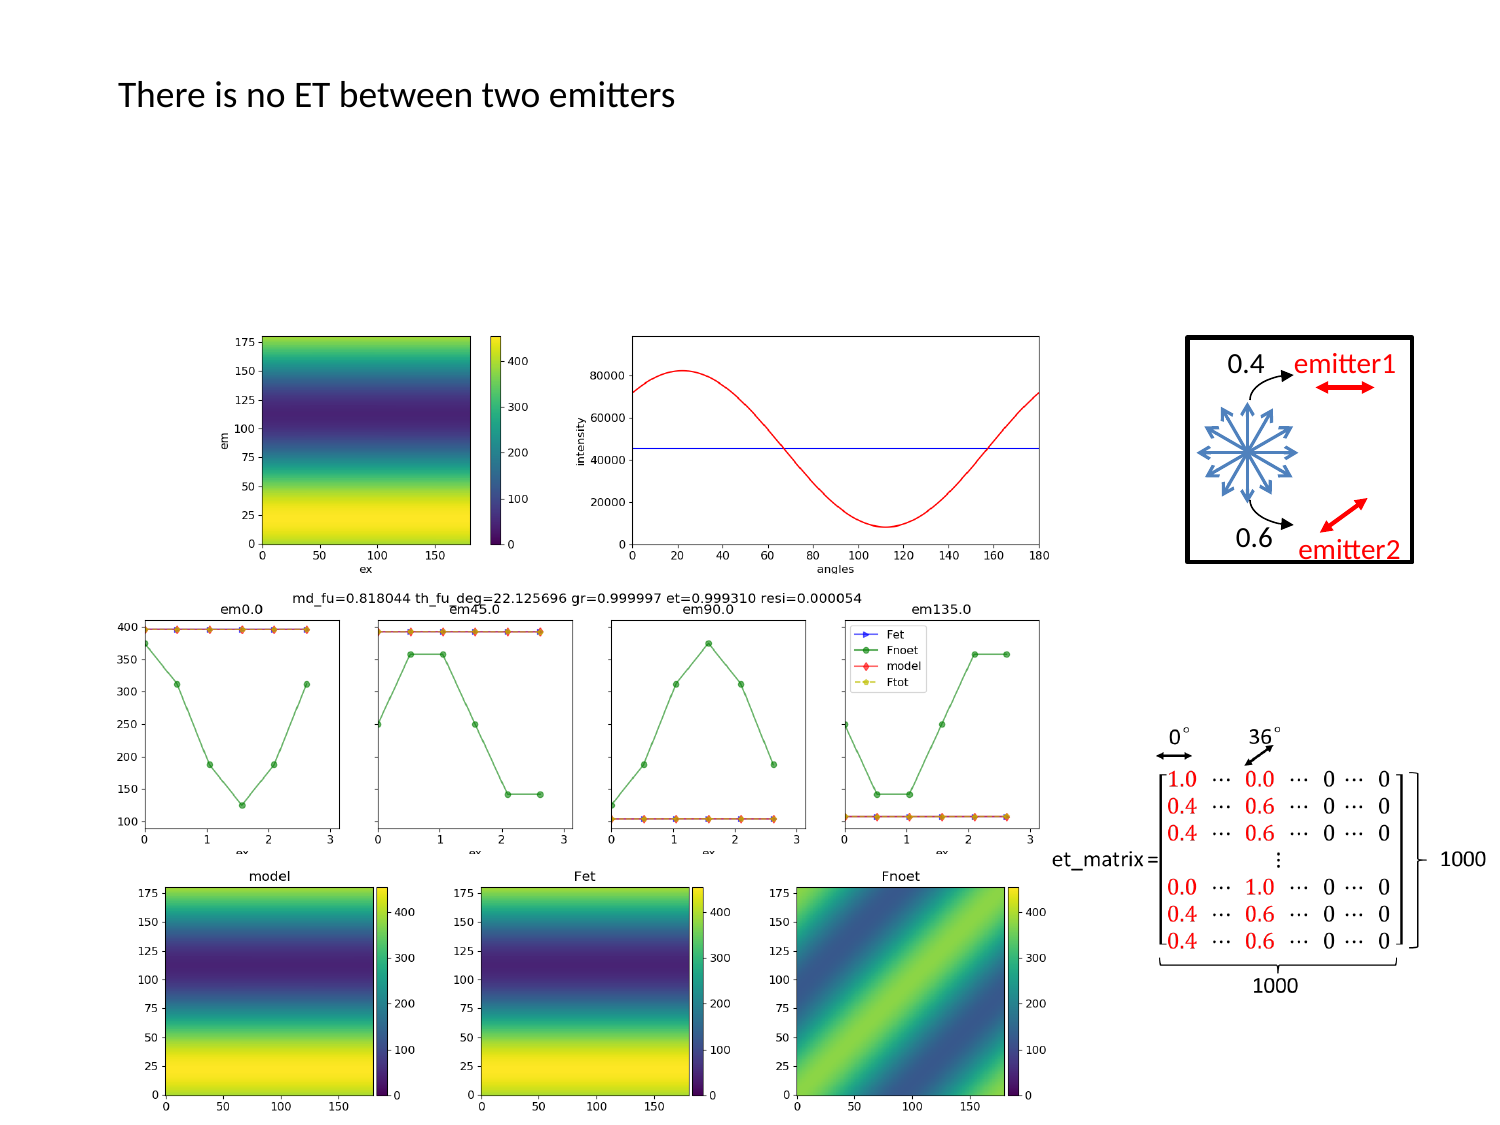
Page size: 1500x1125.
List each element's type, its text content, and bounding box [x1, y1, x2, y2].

text_box There is no ET between two emitters [103, 62, 692, 123]
text_box emitter1 [1280, 337, 1412, 388]
text_box [1288, 513, 1294, 528]
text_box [1196, 399, 1301, 504]
text_box 0.4 [1212, 337, 1280, 388]
text_box emitter2 [1283, 522, 1416, 573]
picture [0, 303, 1154, 574]
text_box [1185, 335, 1414, 564]
picture [0, 587, 1500, 1125]
text_box [1249, 369, 1294, 398]
text_box 0.6 [1221, 513, 1288, 561]
